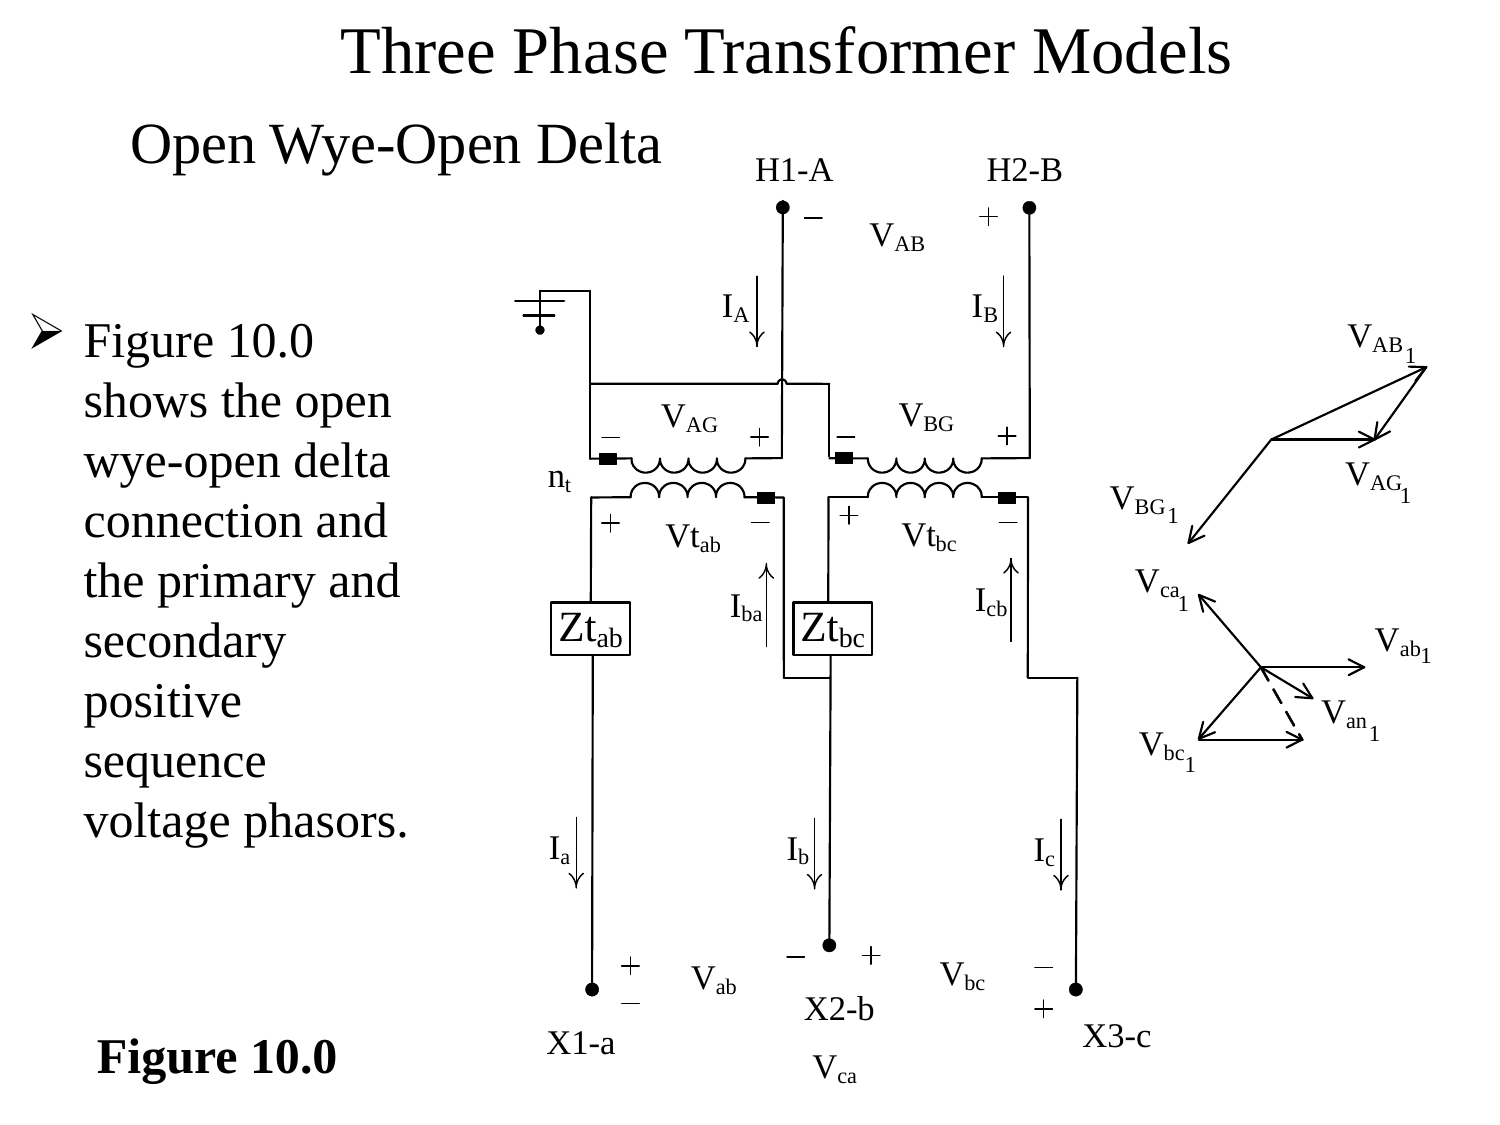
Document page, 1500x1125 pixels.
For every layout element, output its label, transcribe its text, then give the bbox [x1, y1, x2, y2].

text_box Three Phase Transformer Models [0, 0, 1500, 95]
text_box Figure 10.0 [82, 1016, 458, 1092]
text_box Figure 10.0 shows the open wye-open delta connection and the primary and secondary positive sequence voltage phasors. [12, 299, 438, 855]
picture [512, 143, 1435, 1093]
text_box Open Wye-Open Delta [40, 97, 678, 183]
